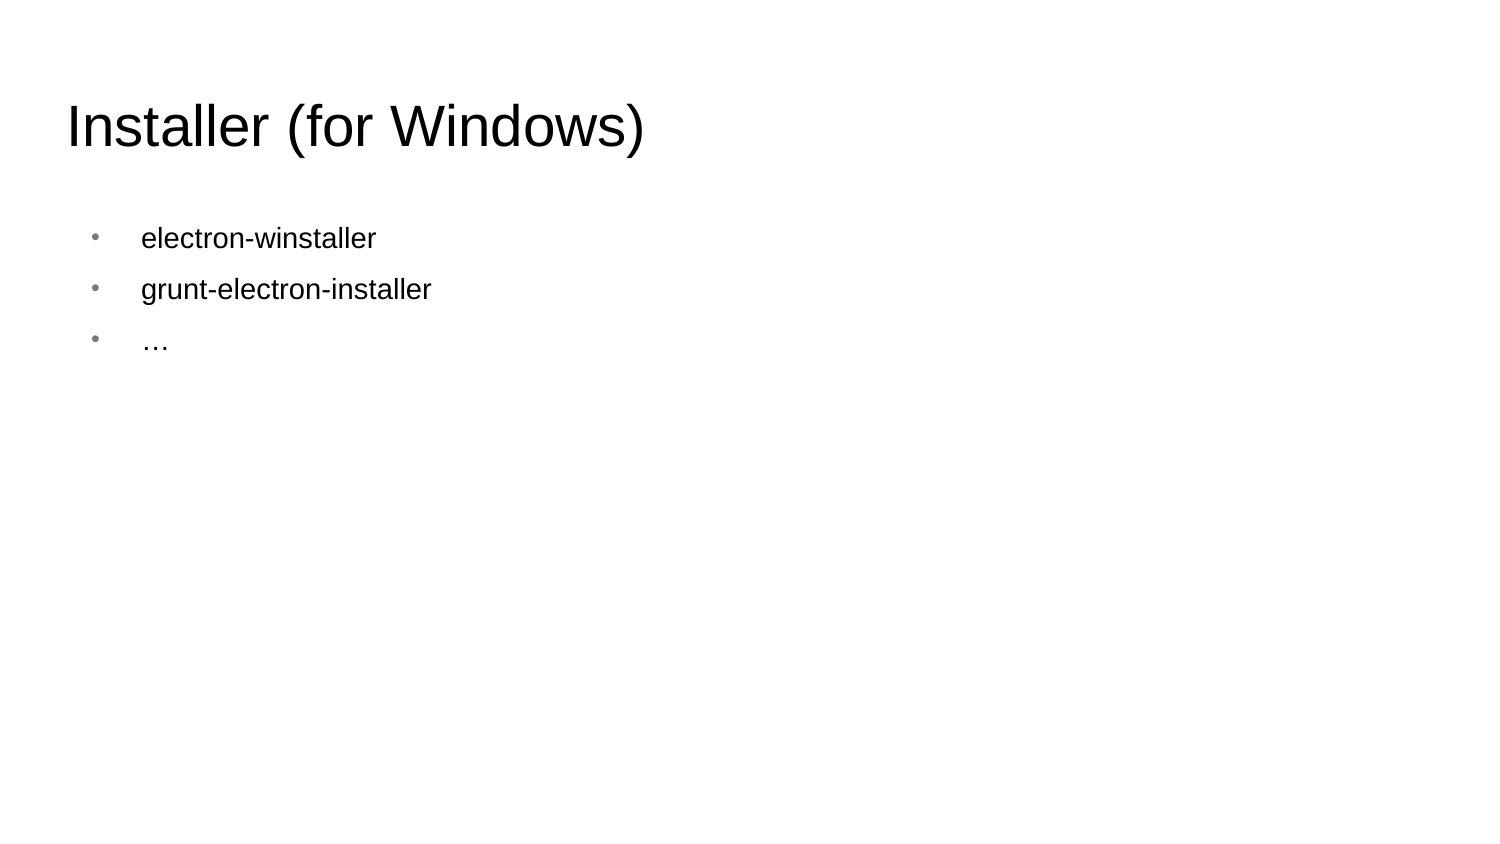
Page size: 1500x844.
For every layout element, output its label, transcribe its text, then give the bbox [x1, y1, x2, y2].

title Installer (for Windows) [51, 72, 1449, 167]
list electron-winstaller grunt-electron-installer … [51, 189, 1449, 750]
